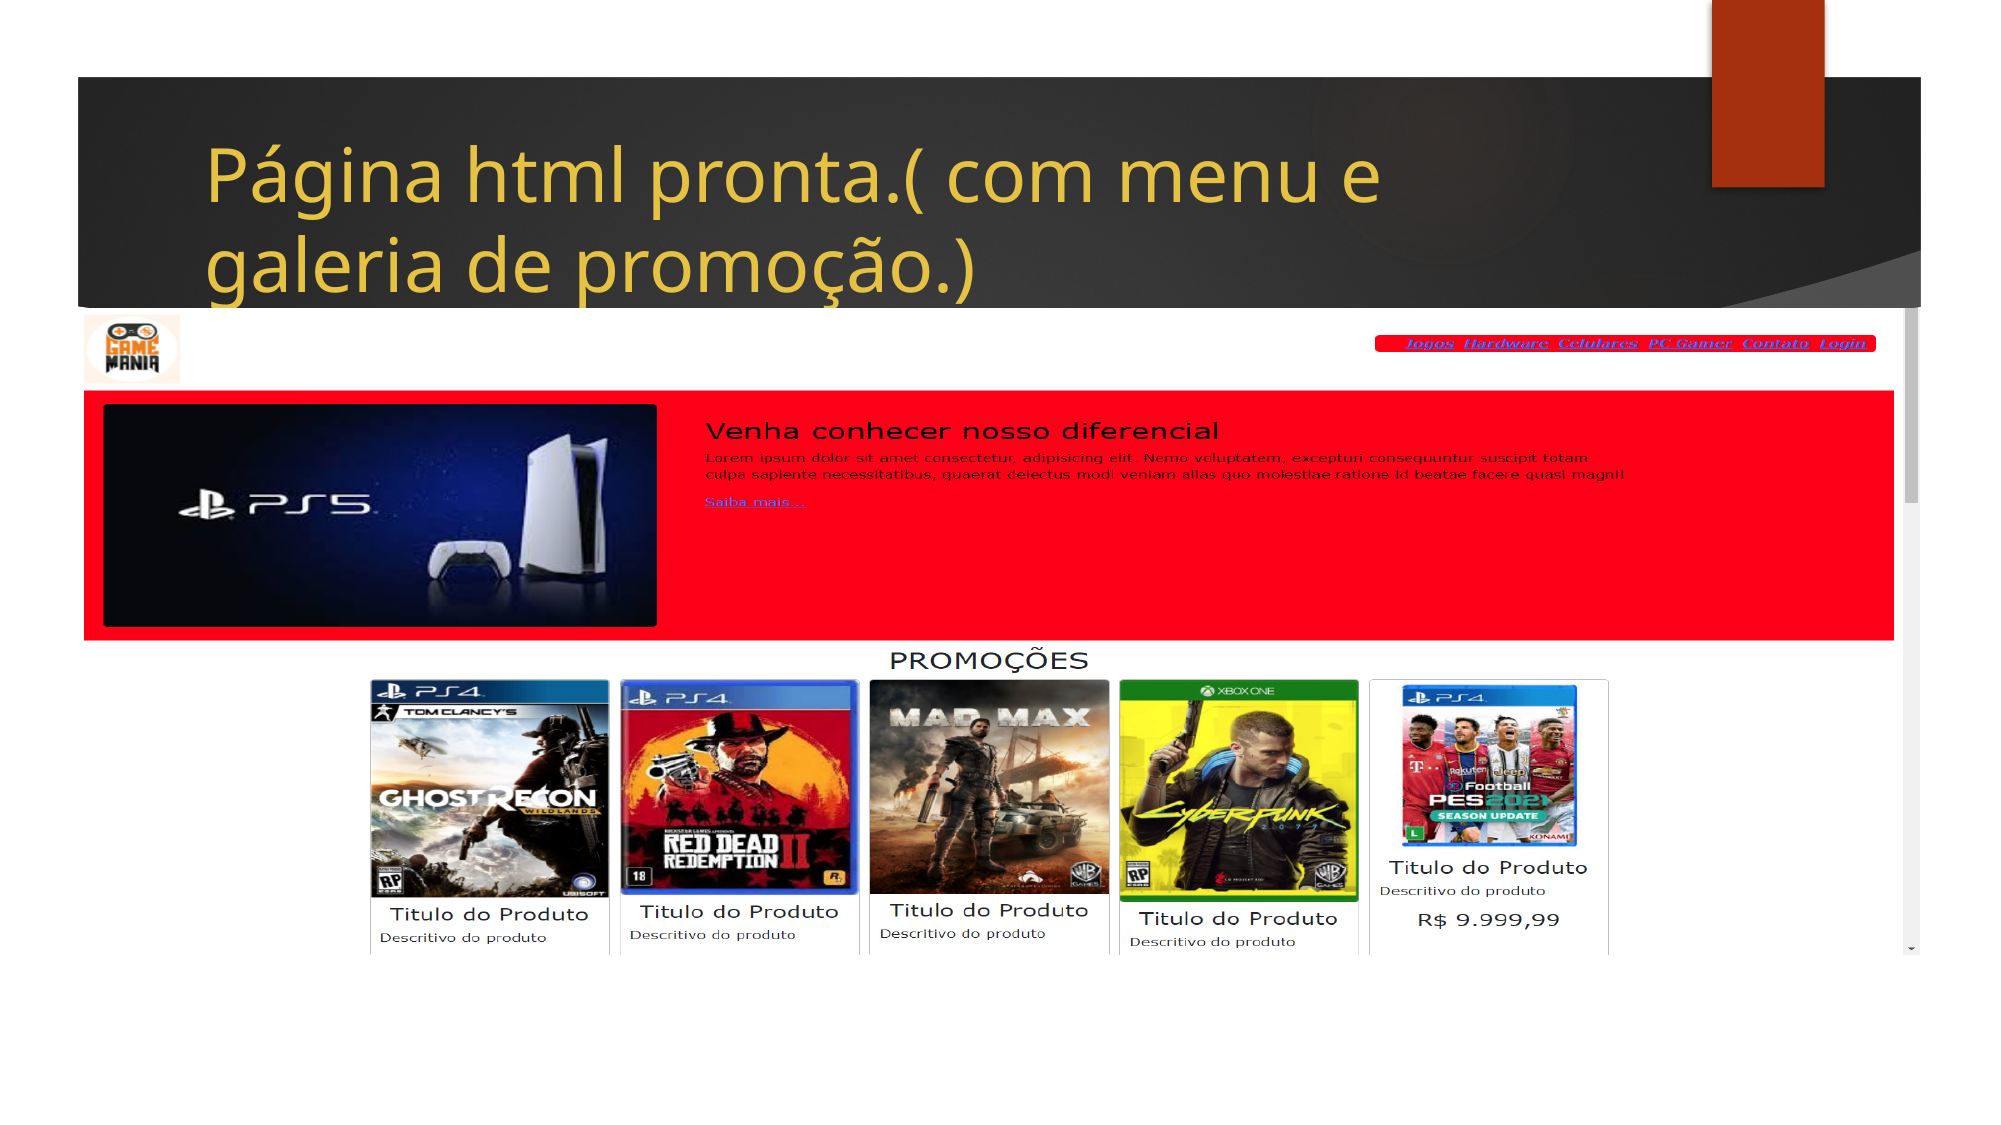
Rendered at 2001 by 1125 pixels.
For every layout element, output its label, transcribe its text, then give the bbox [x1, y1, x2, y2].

picture [79, 307, 1924, 1026]
title Página html pronta.( com menu e galeria de promoção.) [189, 159, 1627, 276]
